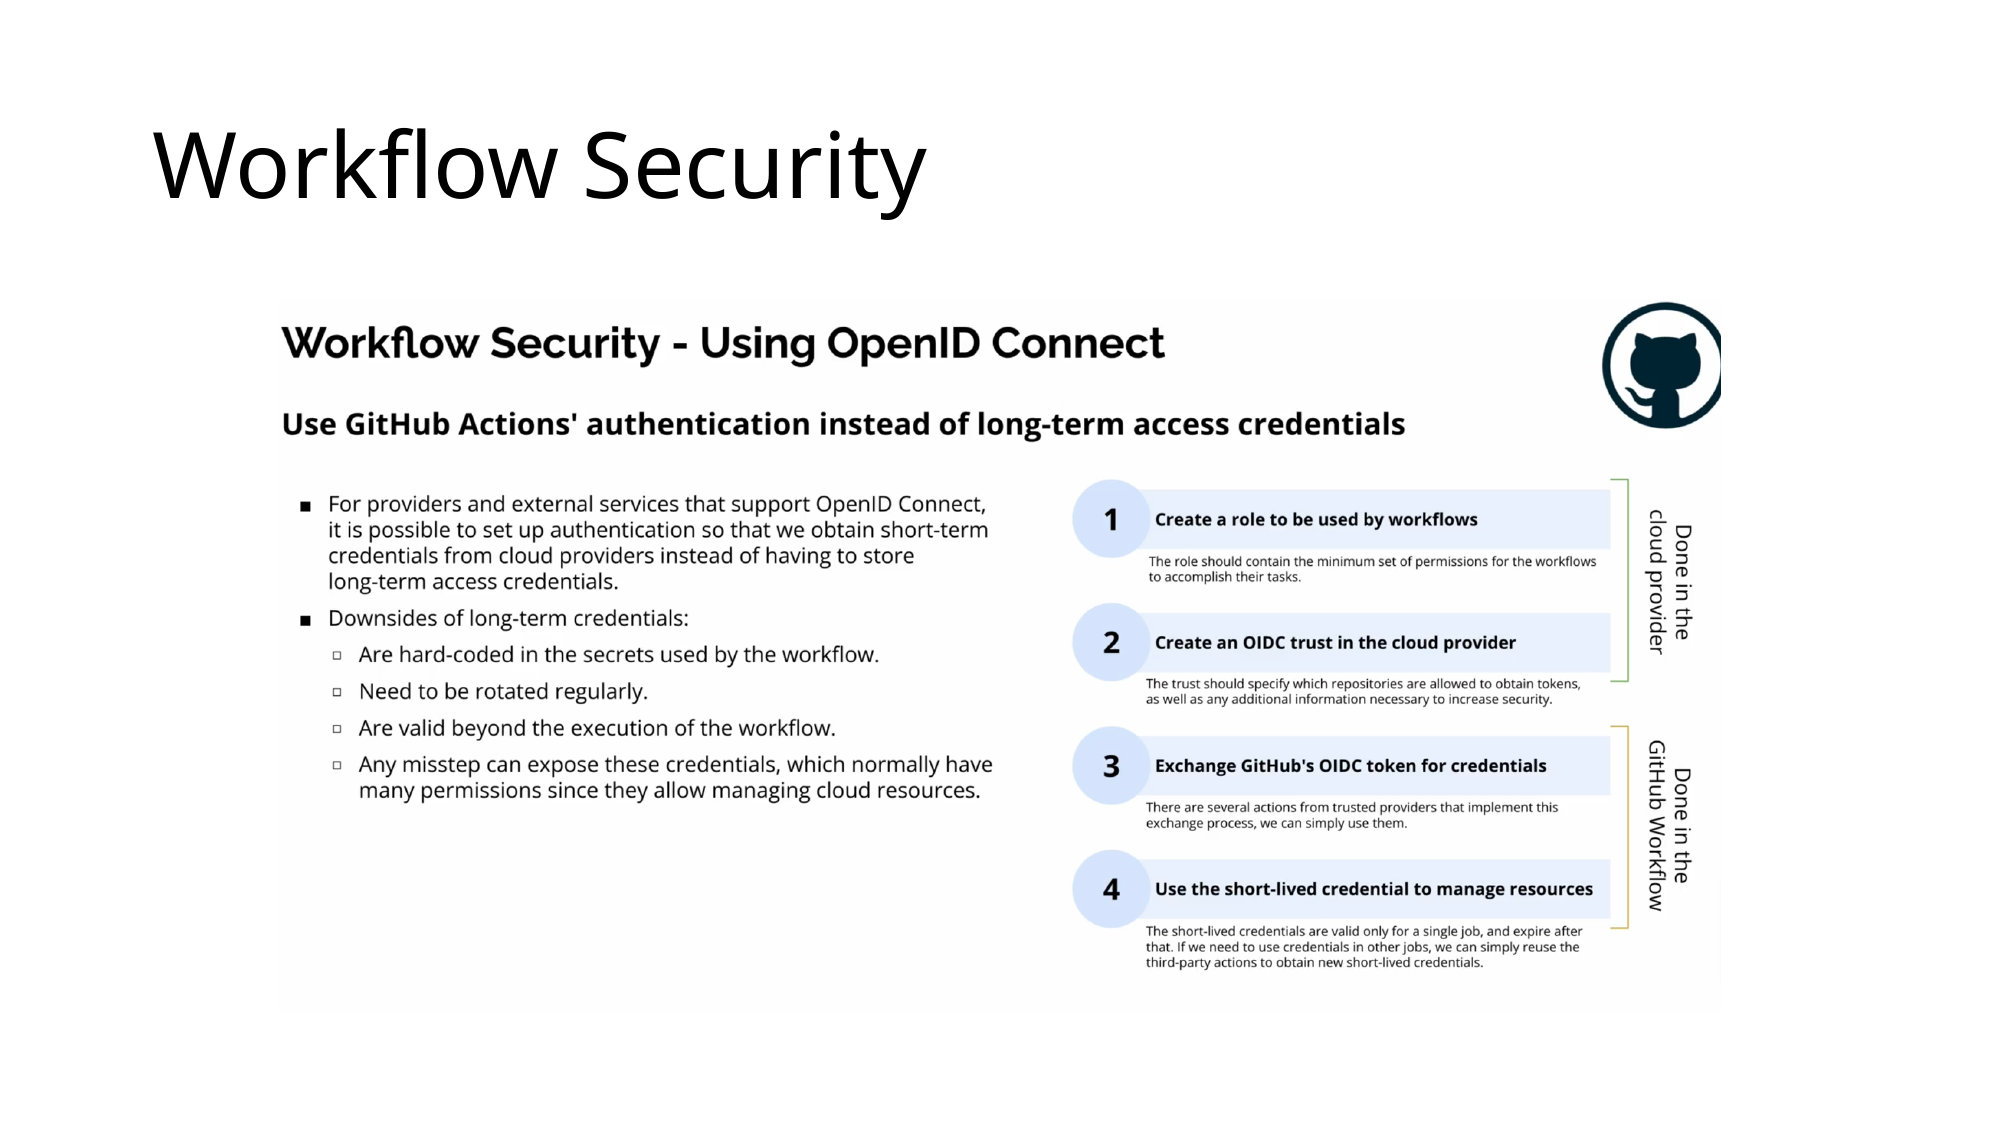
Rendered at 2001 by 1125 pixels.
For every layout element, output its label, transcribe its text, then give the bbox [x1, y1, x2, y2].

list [278, 298, 1722, 1014]
title Workflow Security [137, 59, 1863, 278]
